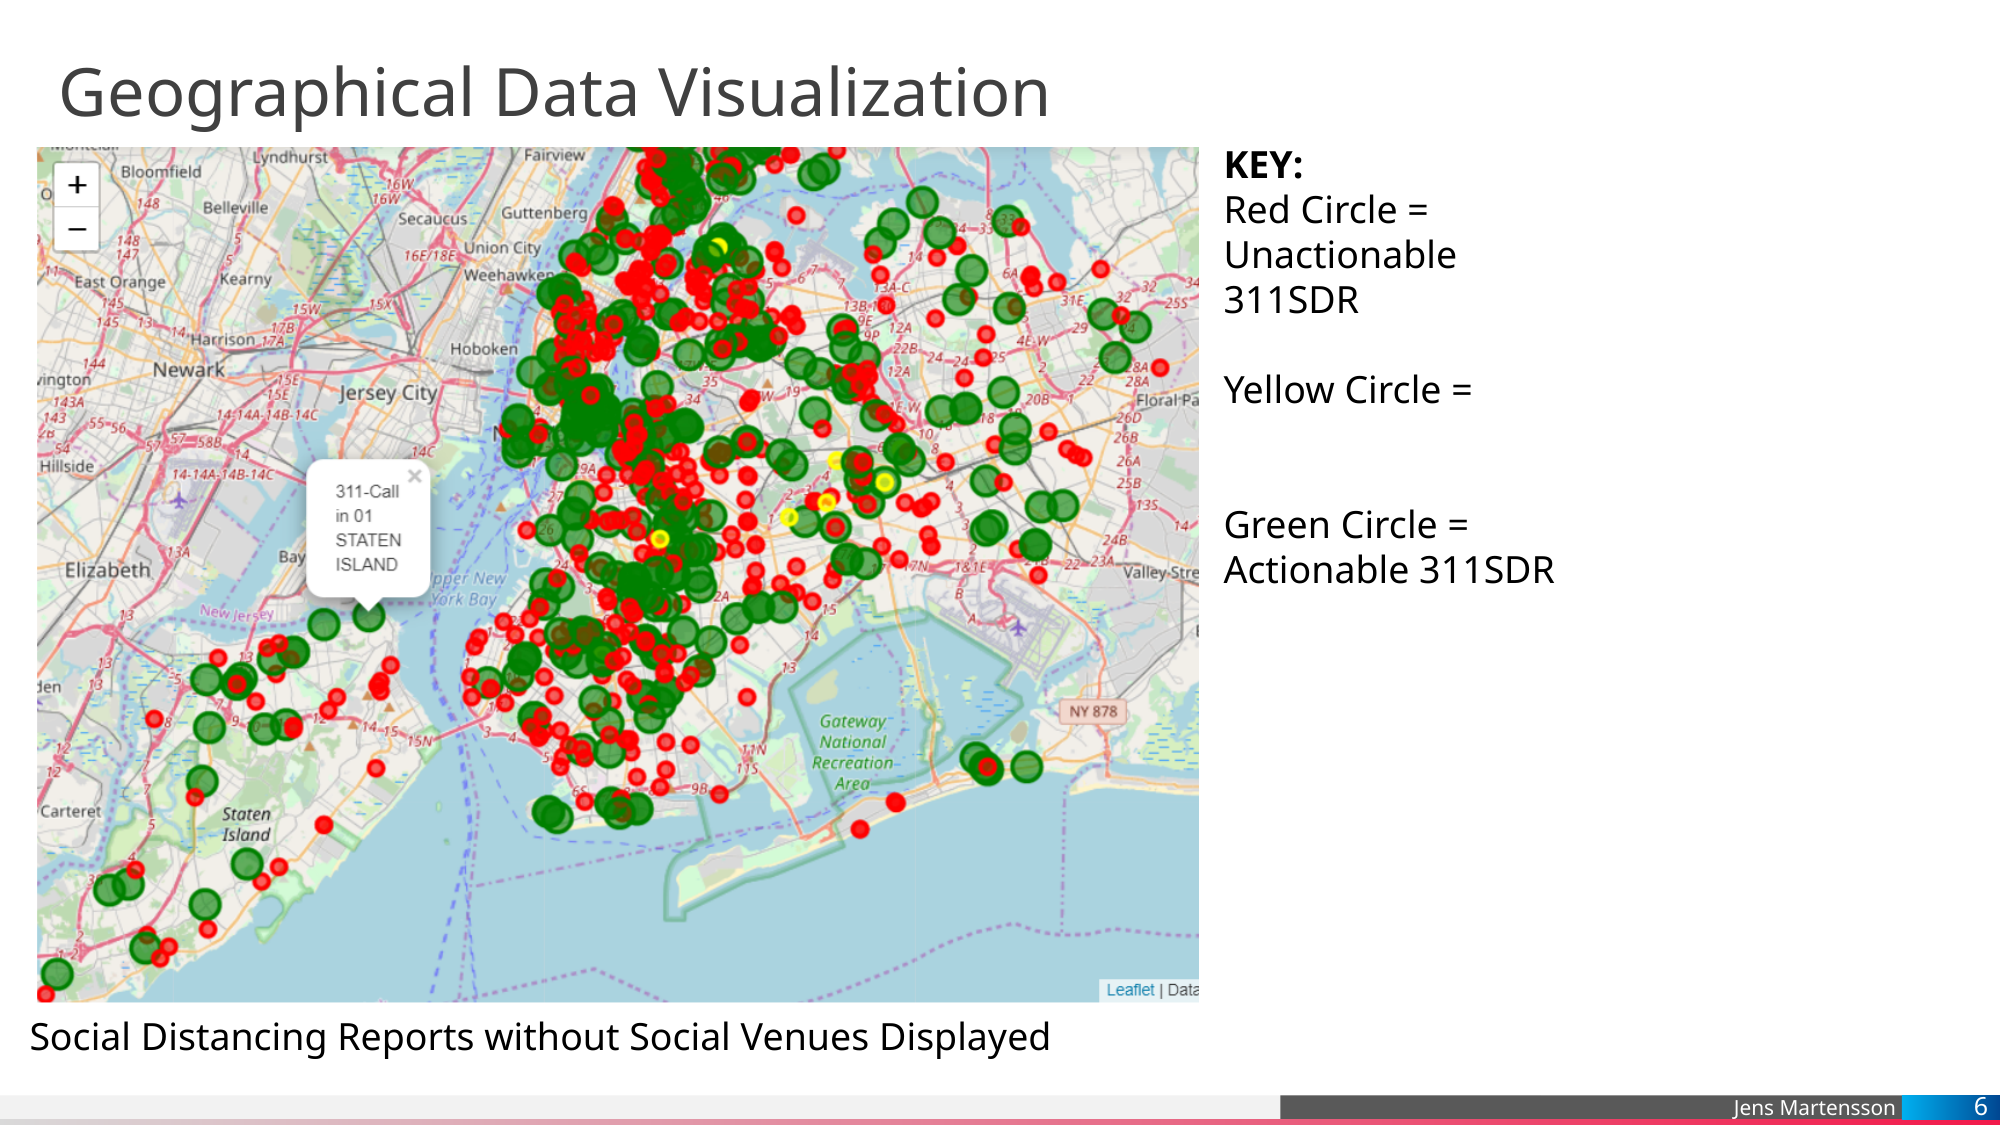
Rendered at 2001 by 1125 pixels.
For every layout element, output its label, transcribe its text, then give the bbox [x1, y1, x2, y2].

picture [36, 147, 1199, 1006]
slide_number 6 [1901, 1095, 2000, 1120]
text_box Social Distancing Reports without Social Venues Displayed [14, 1005, 1443, 1066]
text_box KEY: Red Circle = Unactionable 311SDR Yellow Circle = Green Circle = Actionable 311SDR [1208, 133, 1594, 599]
title Geographical Data Visualization [59, 59, 1942, 148]
